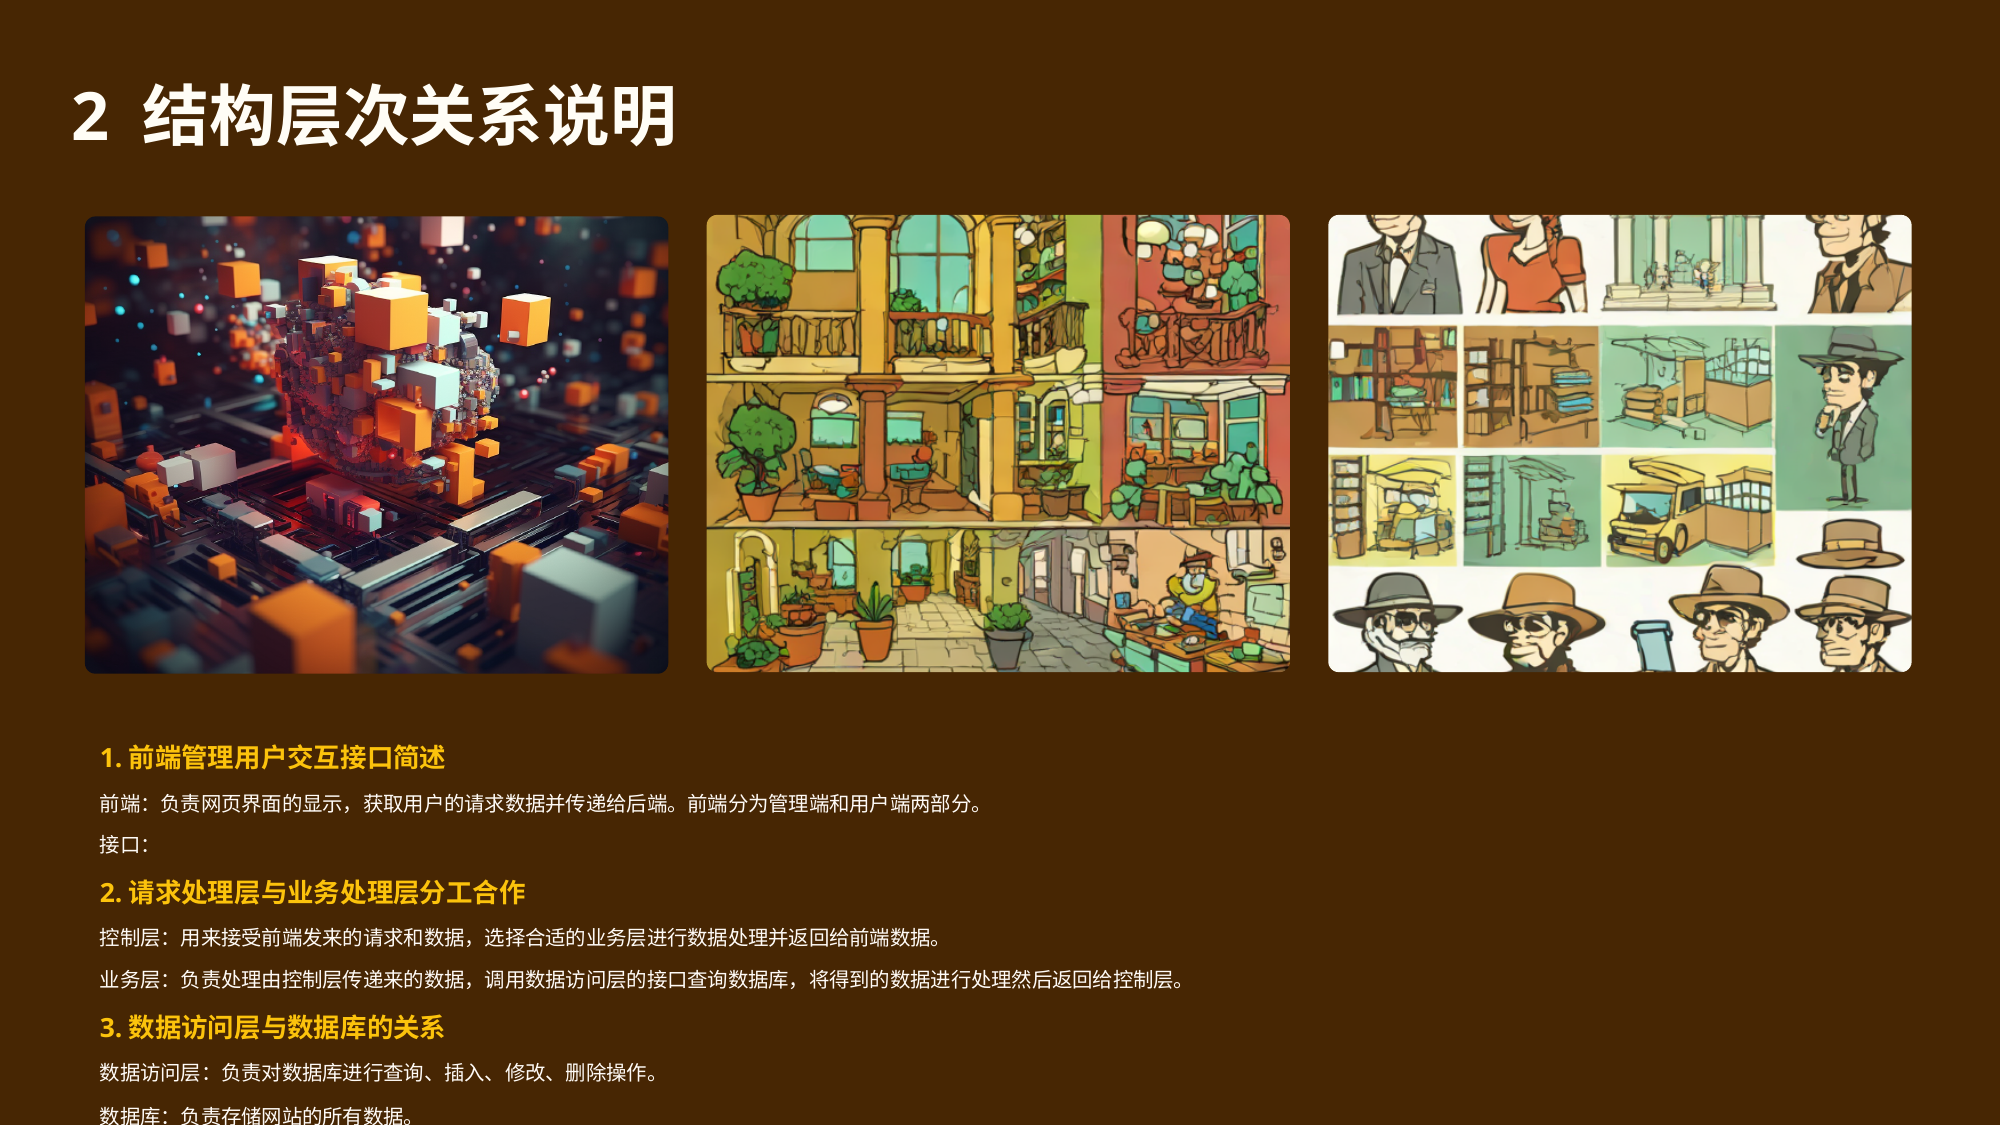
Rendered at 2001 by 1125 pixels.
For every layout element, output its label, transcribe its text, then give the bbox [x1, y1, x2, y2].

text_box [705, 213, 1292, 674]
text_box 2 结构层次关系说明 [56, 47, 1884, 166]
text_box [83, 214, 670, 676]
text_box [1326, 213, 1914, 674]
text_box 1.前端管理用户交互接口简述 前端：负责网页界面的显示，获取用户的请求数据并传递给后端。前端分为管理端和用户端两部分。 接口： 2.请求处理层与业务处理层分工合作 控制层：用来接受前端发来的请求和数据，选择合适的业务层进行数据处理并返回给前端数据。 业务层：负责处理由控制层传递来的数据，调用数据访问层的接口查询数据库，将得到的数据进行处理然后返回给控制层。 3.数据访问层与数据库的关系 数据访问层：负责对数据库进行查询、插入、修改、删除操作。 数据库：负责存储网站的所有数据。 [84, 724, 1912, 1125]
